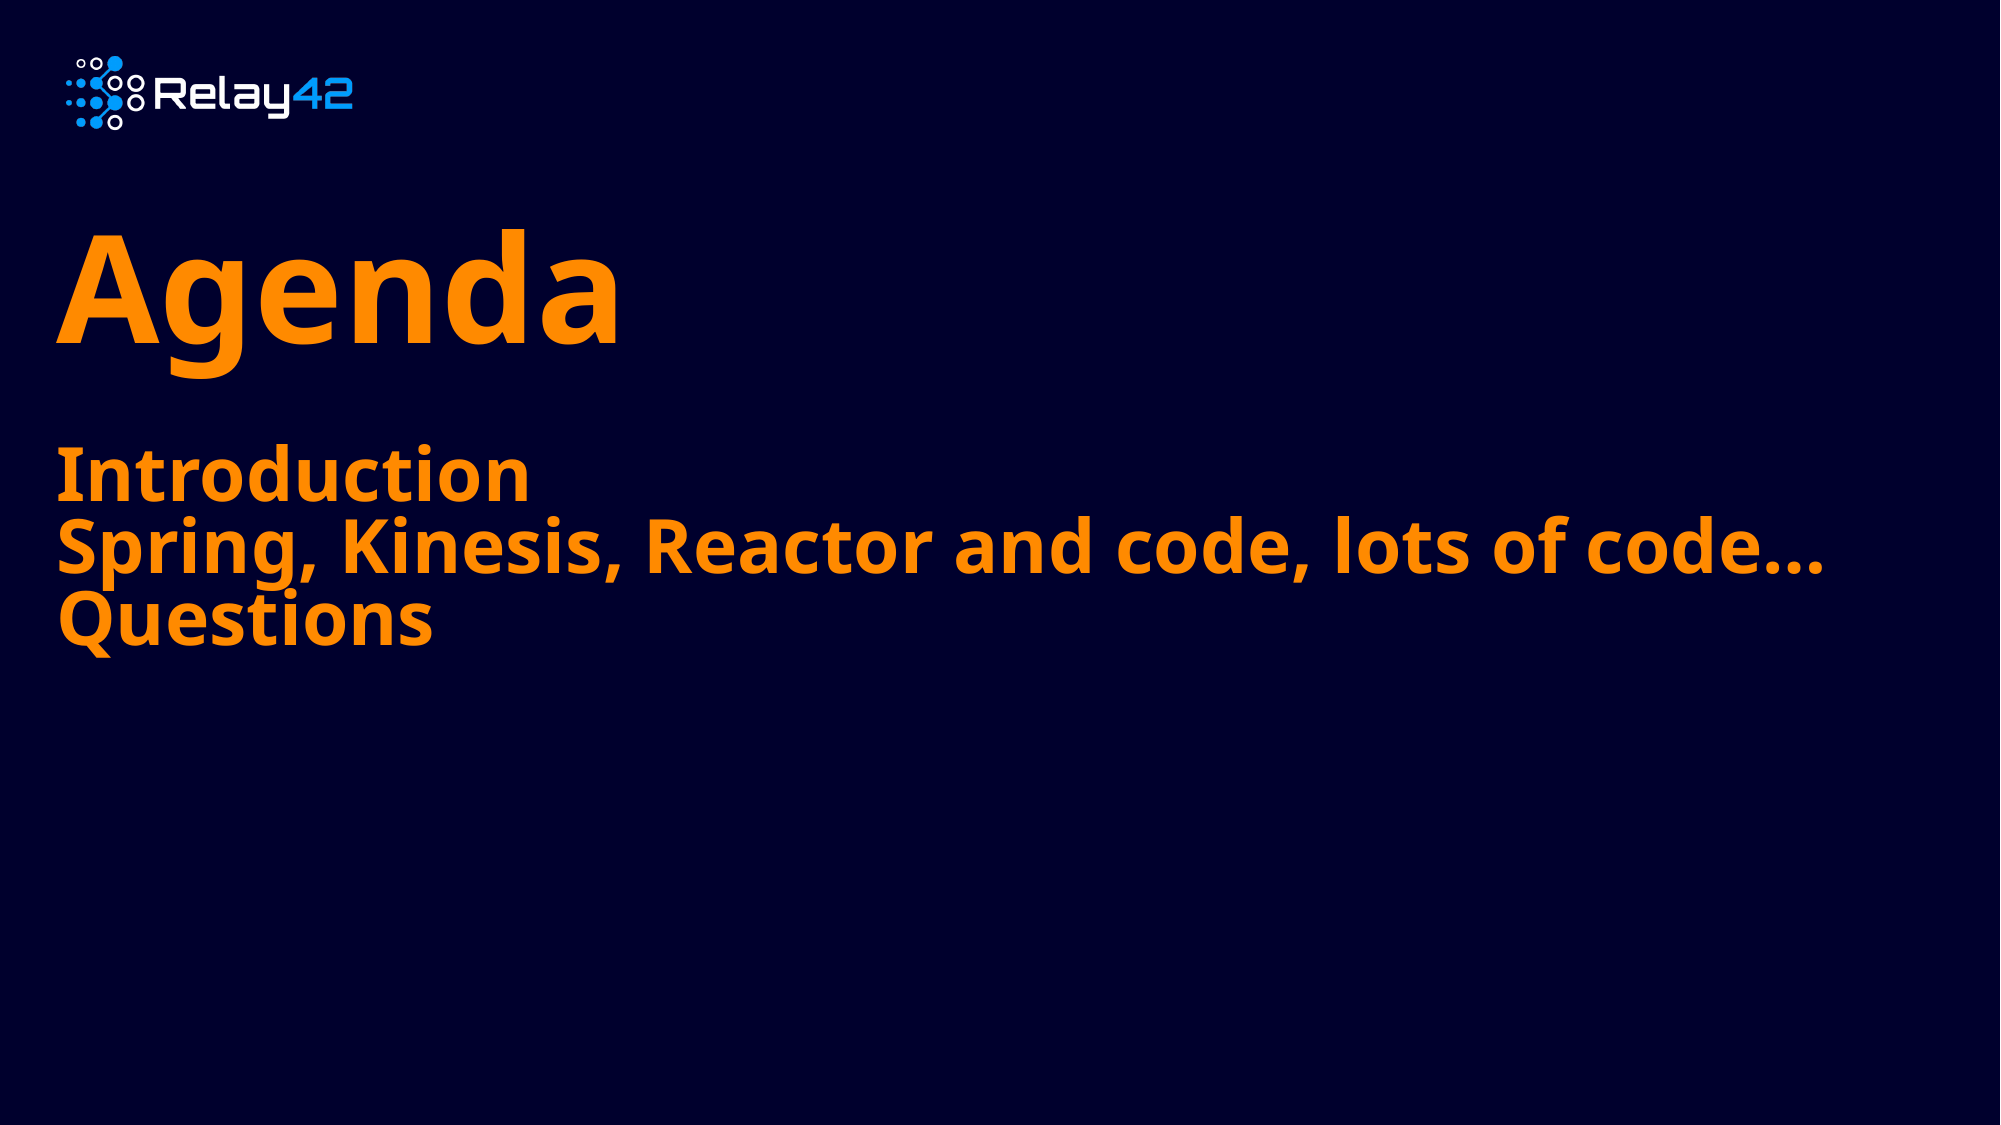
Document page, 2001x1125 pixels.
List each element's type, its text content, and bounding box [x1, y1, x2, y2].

title Agenda Introduction Spring, Kinesis, Reactor and code, lots of code… Questions [56, 228, 1944, 946]
picture [29, 19, 389, 167]
